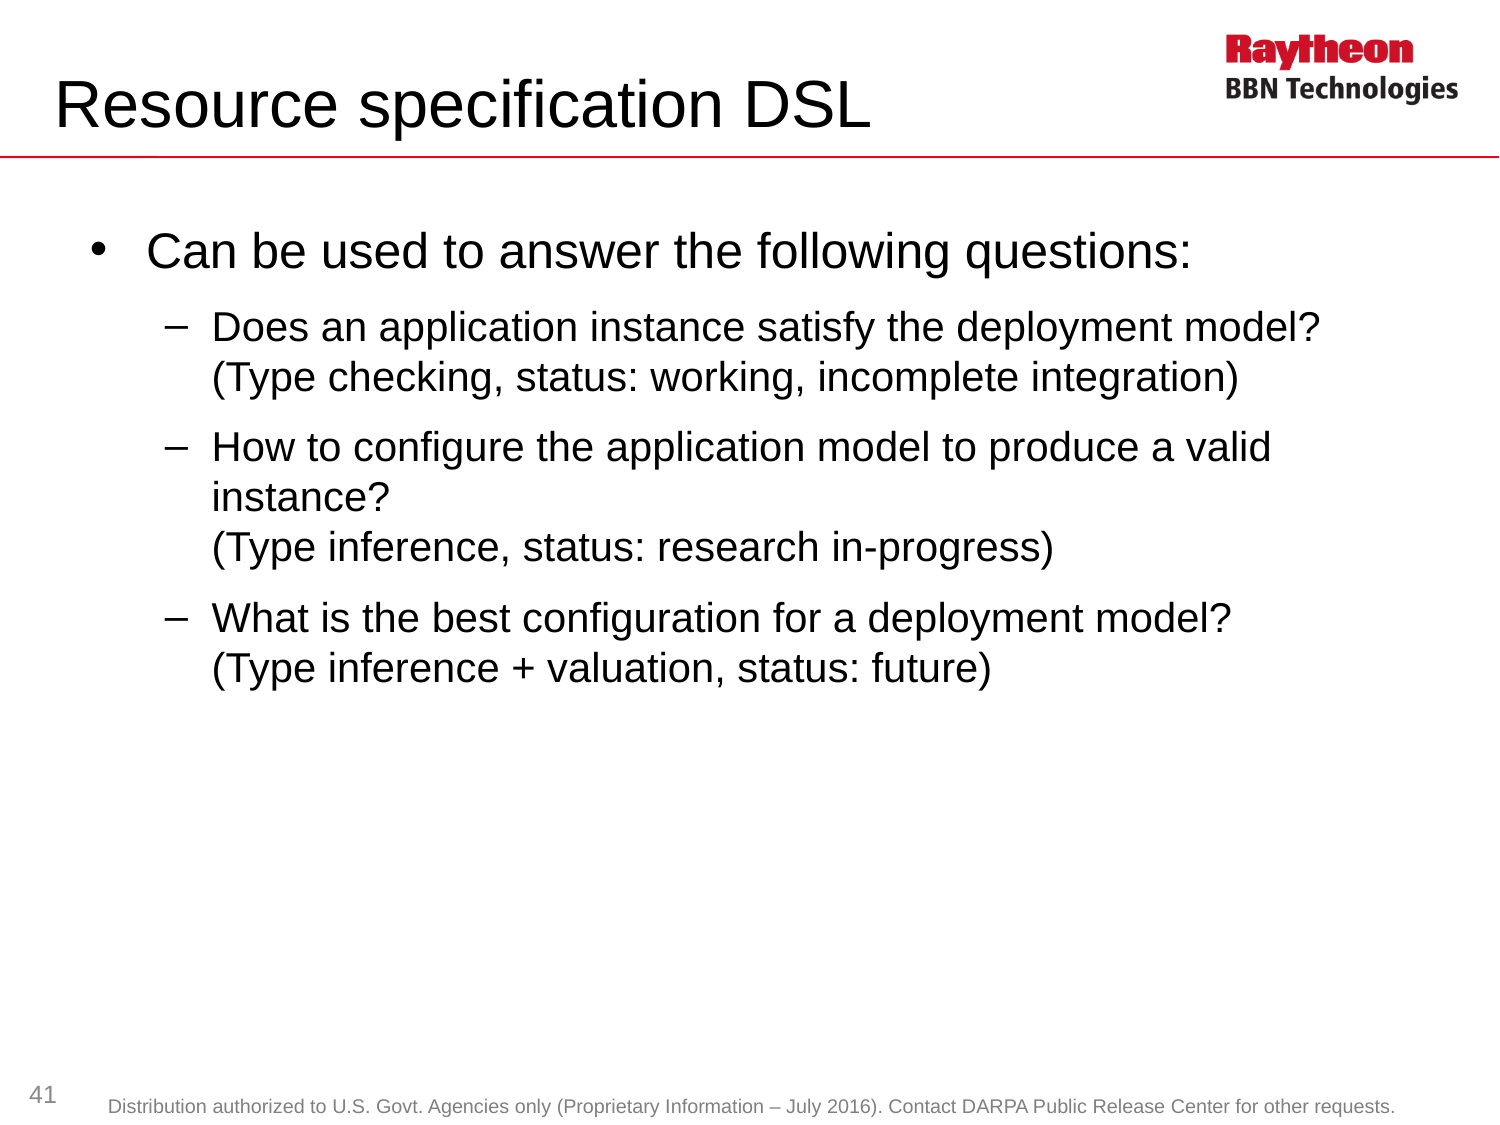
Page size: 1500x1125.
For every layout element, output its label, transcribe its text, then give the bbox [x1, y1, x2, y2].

title Resource specification DSL [39, 44, 1390, 158]
slide_number 41 [0, 1063, 87, 1124]
text_box Can be used to answer the following questions: Does an application instance satisfy the deployment model? (Type checking, status: working, incomplete integration) How to configure the application model to produce a valid instance? (Type inference, status: research in-progress) What is the best configuration for a deployment model? (Type inference + valuation, status: future) [75, 211, 1460, 1087]
picture [1222, 31, 1460, 108]
